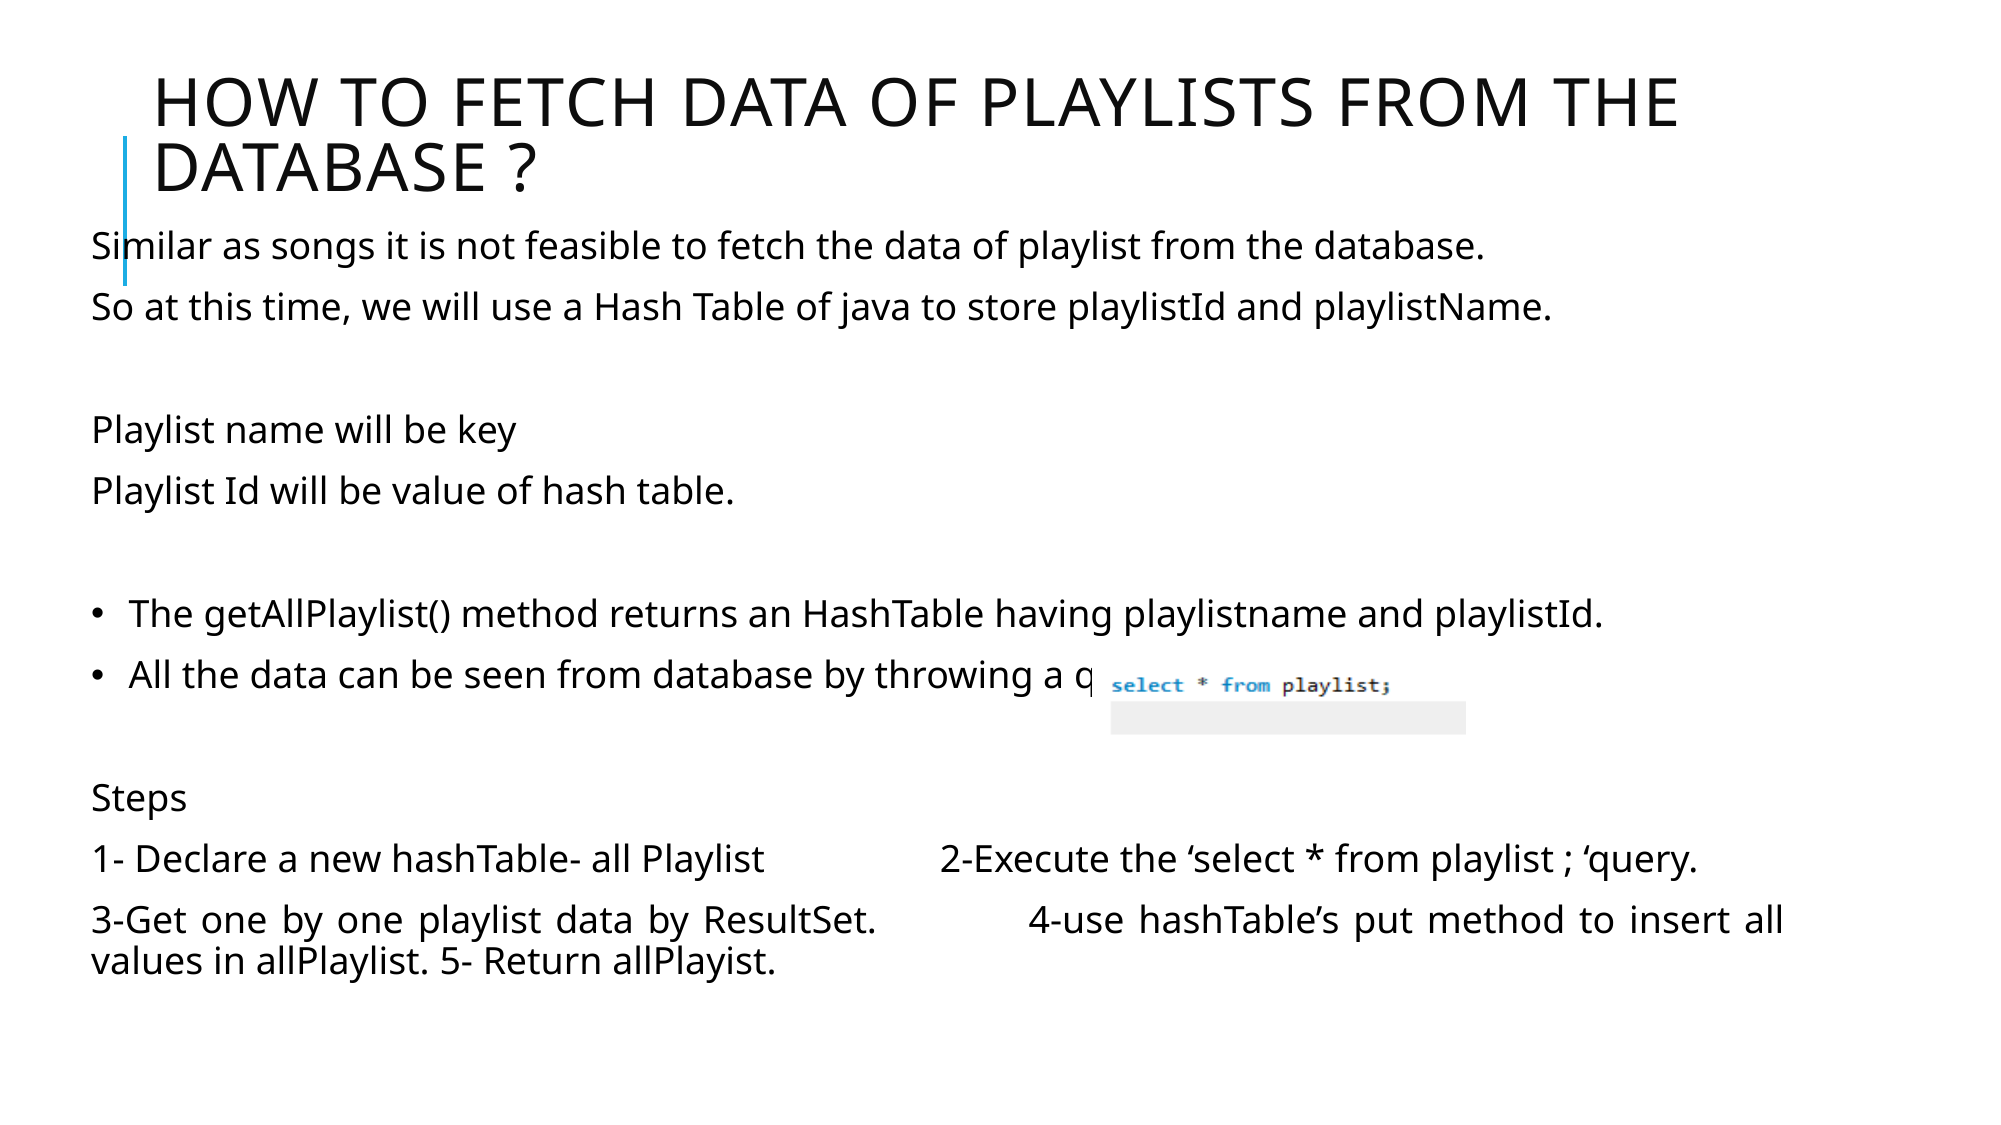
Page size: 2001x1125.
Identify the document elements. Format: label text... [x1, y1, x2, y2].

title How to fetch data of playlists from the database ? [137, 59, 1863, 220]
text_box Similar as songs it is not feasible to fetch the data of playlist from the database. So at this time, we will use a Hash Table of java to store playlistId and playlistName. Playlist name will be key Playlist Id will be value of hash table. The getAllPlaylist() method returns an HashTable having playlistname and playlistId. All the data can be seen from database by throwing a query Steps 1- Declare a new hashTable- all Playlist 2-Execute the ‘select * from playlist ; ‘query. 3-Get one by one playlist data by ResultSet. 4-use hashTable’s put method to insert all values in allPlaylist. 5- Return allPlayist. [76, 219, 1802, 692]
picture [1091, 646, 1466, 738]
